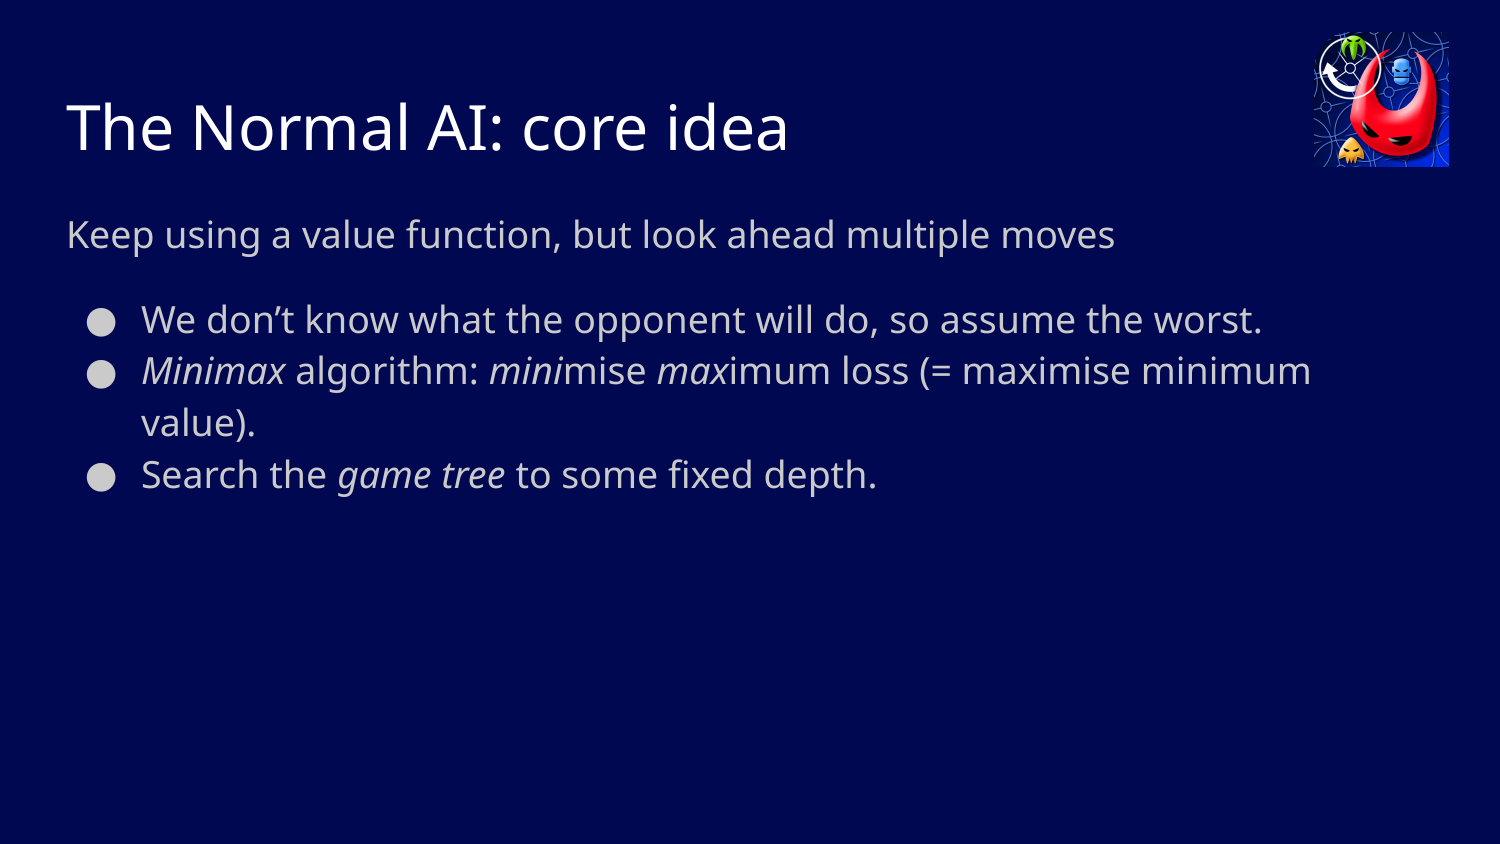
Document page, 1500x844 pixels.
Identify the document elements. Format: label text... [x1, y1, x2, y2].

picture [1314, 32, 1449, 72]
title The Normal AI: core idea [51, 72, 1449, 167]
list Keep using a value function, but look ahead multiple moves We don’t know what the opponent will do, so assume the worst. Minimax algorithm: minimise maximum loss (= maximise minimum value). Search the game tree to some fixed depth. [51, 189, 1449, 781]
